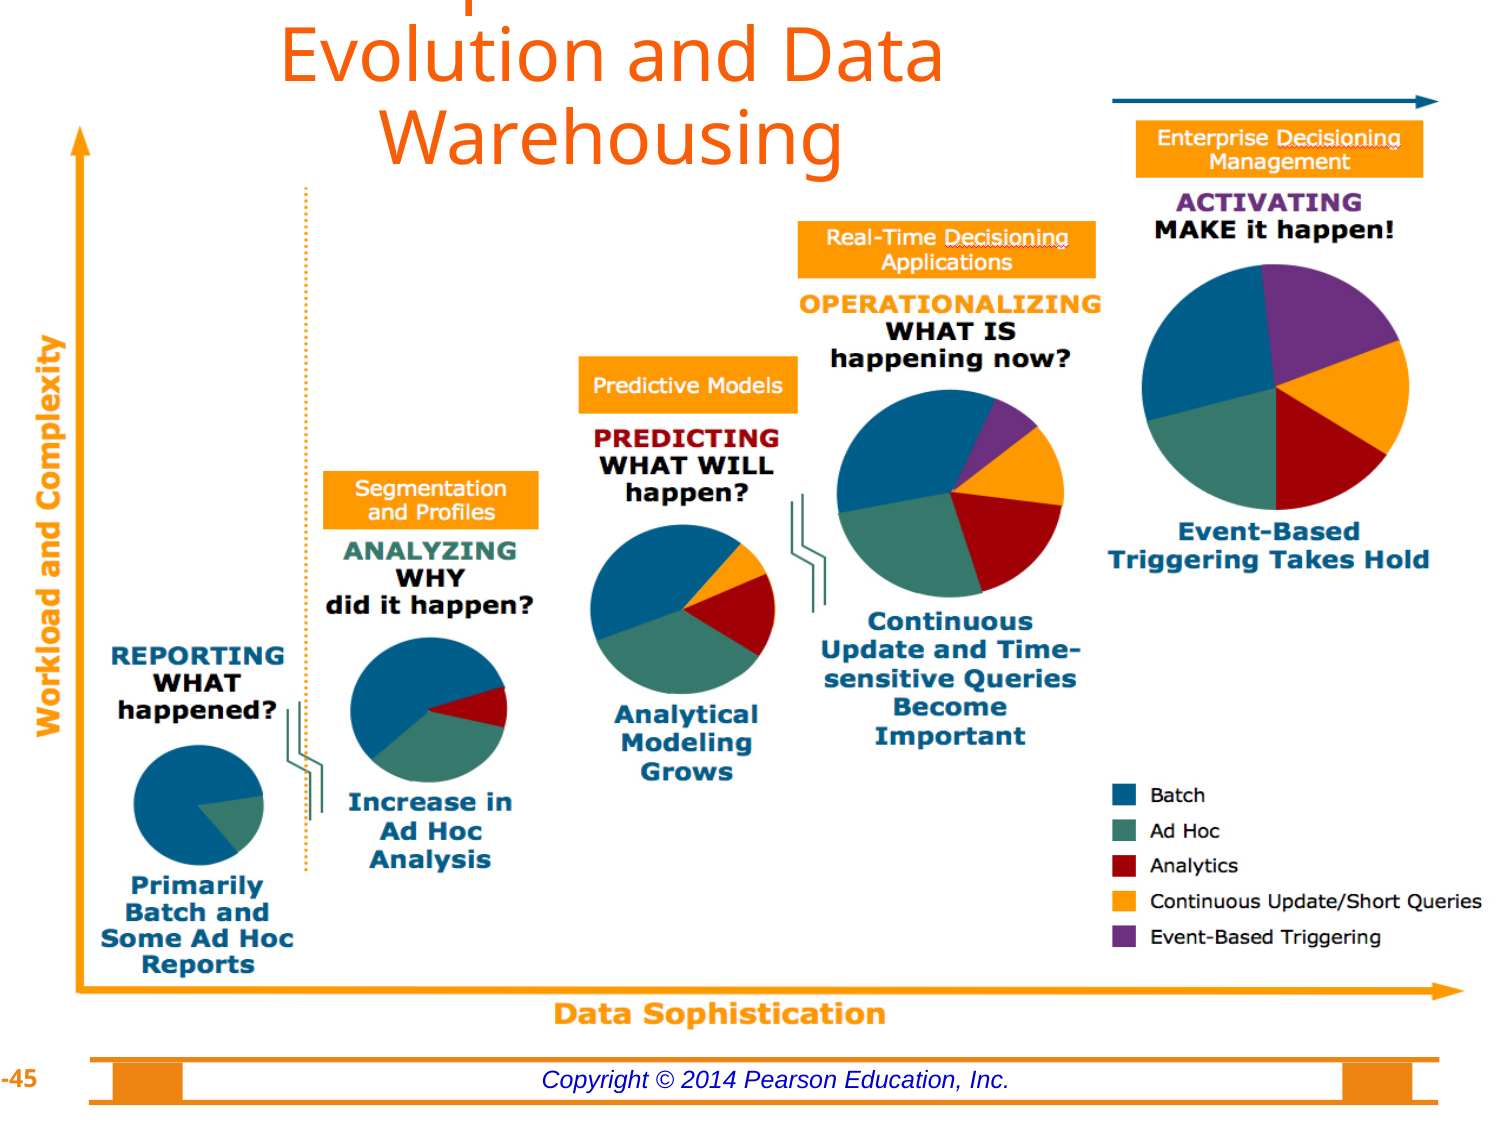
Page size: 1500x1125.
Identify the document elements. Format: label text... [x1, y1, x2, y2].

picture [10, 62, 1500, 1038]
title Enterprise Decision Evolution and Data Warehousing [112, 24, 1113, 60]
